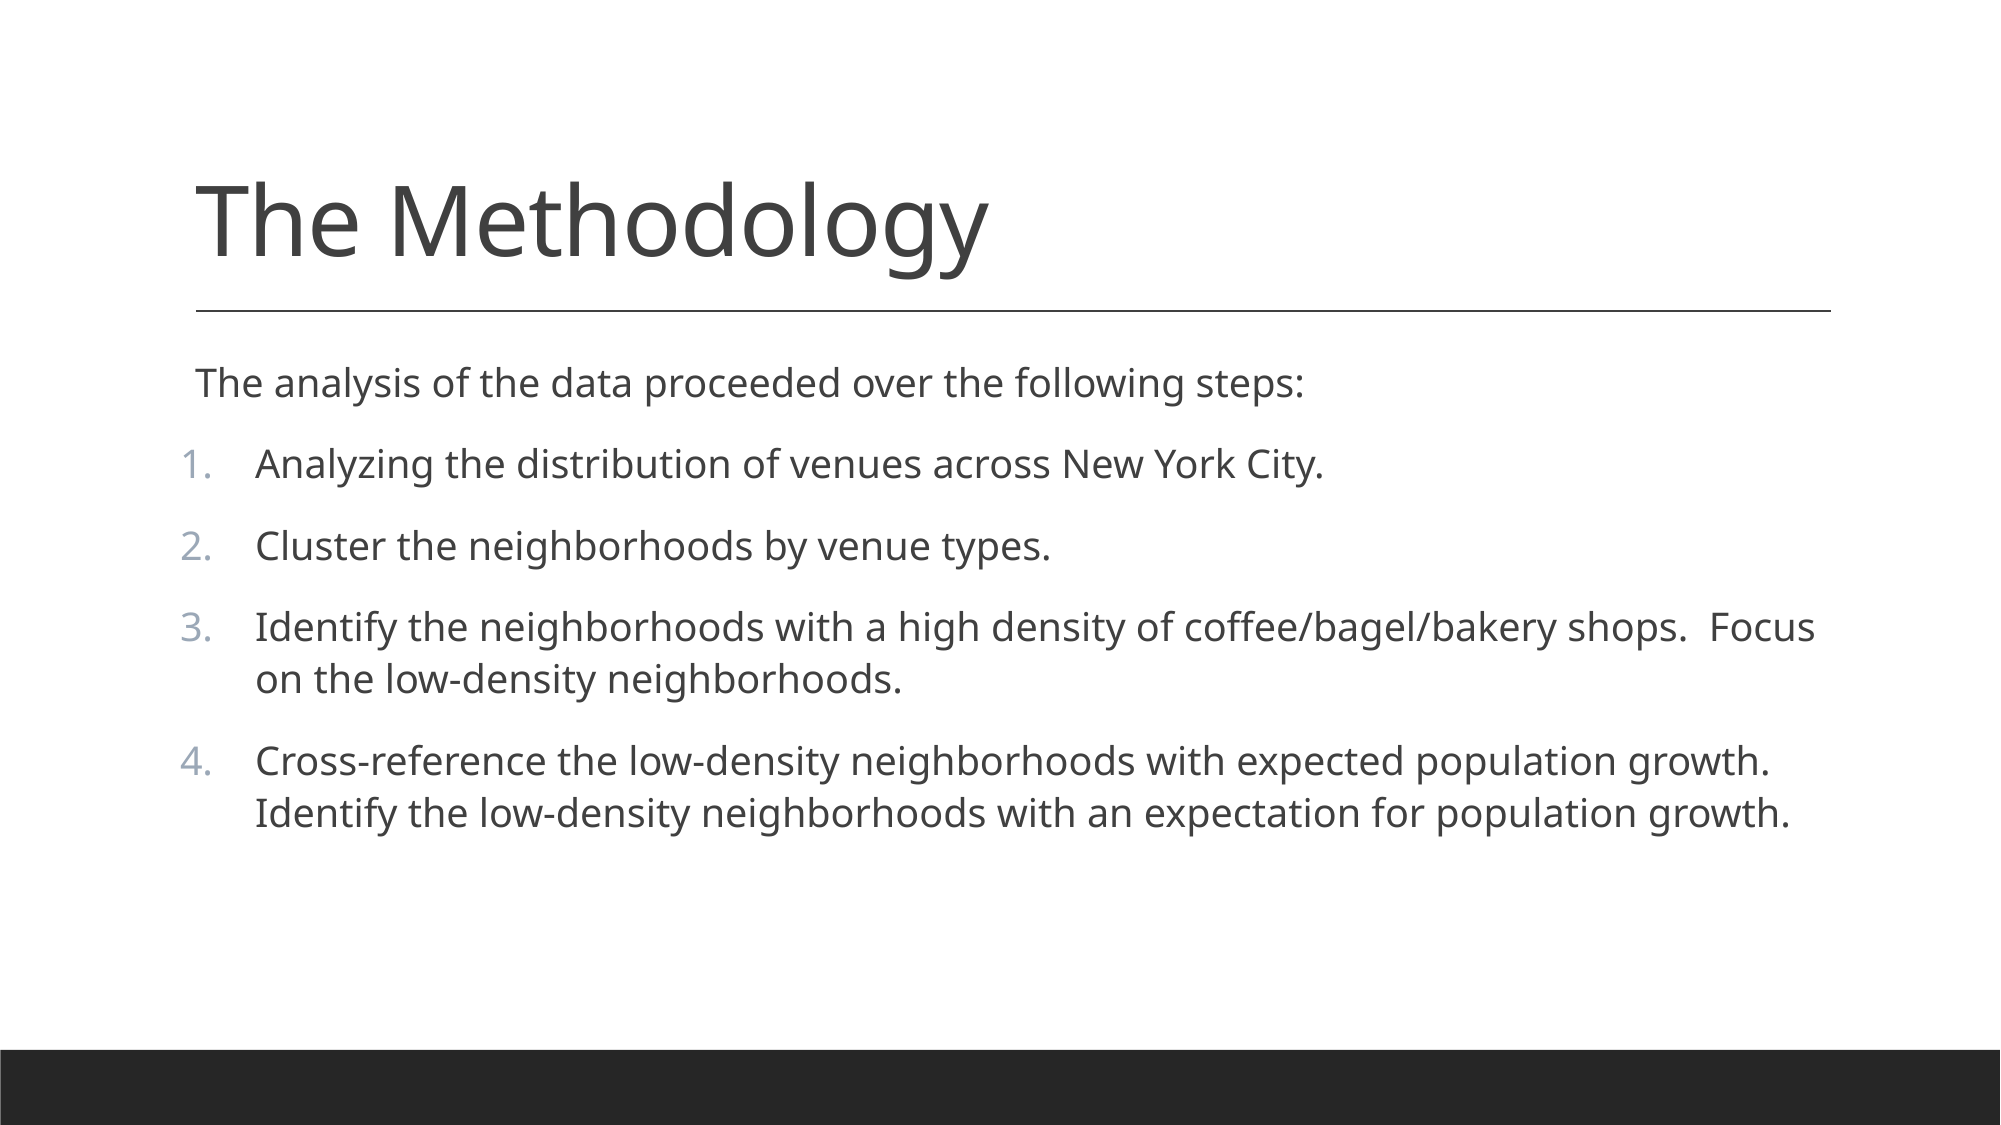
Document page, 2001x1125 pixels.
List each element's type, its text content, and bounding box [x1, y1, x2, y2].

list The analysis of the data proceeded over the following steps: Analyzing the distribution of venues across New York City. Cluster the neighborhoods by venue types. Identify the neighborhoods with a high density of coffee/bagel/bakery shops. Focus on the low-density neighborhoods. Cross-reference the low-density neighborhoods with expected population growth. Identify the low-density neighborhoods with an expectation for population growth. [180, 345, 1830, 963]
title The Methodology [180, 47, 1830, 285]
